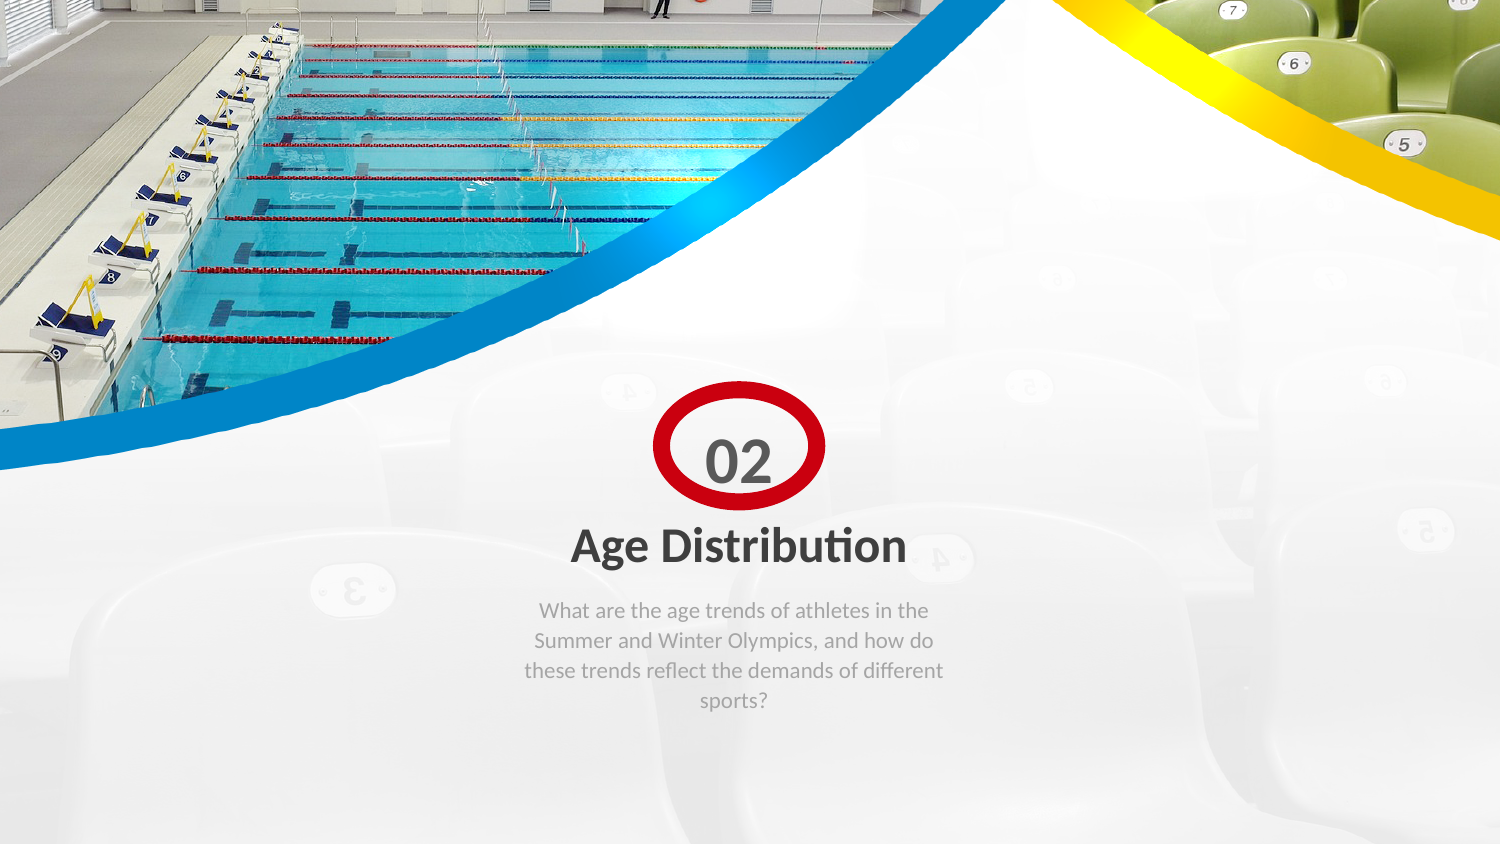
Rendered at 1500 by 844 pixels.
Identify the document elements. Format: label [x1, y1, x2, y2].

picture [0, 0, 942, 428]
picture [0, 0, 1500, 844]
text_box [503, 380, 970, 683]
